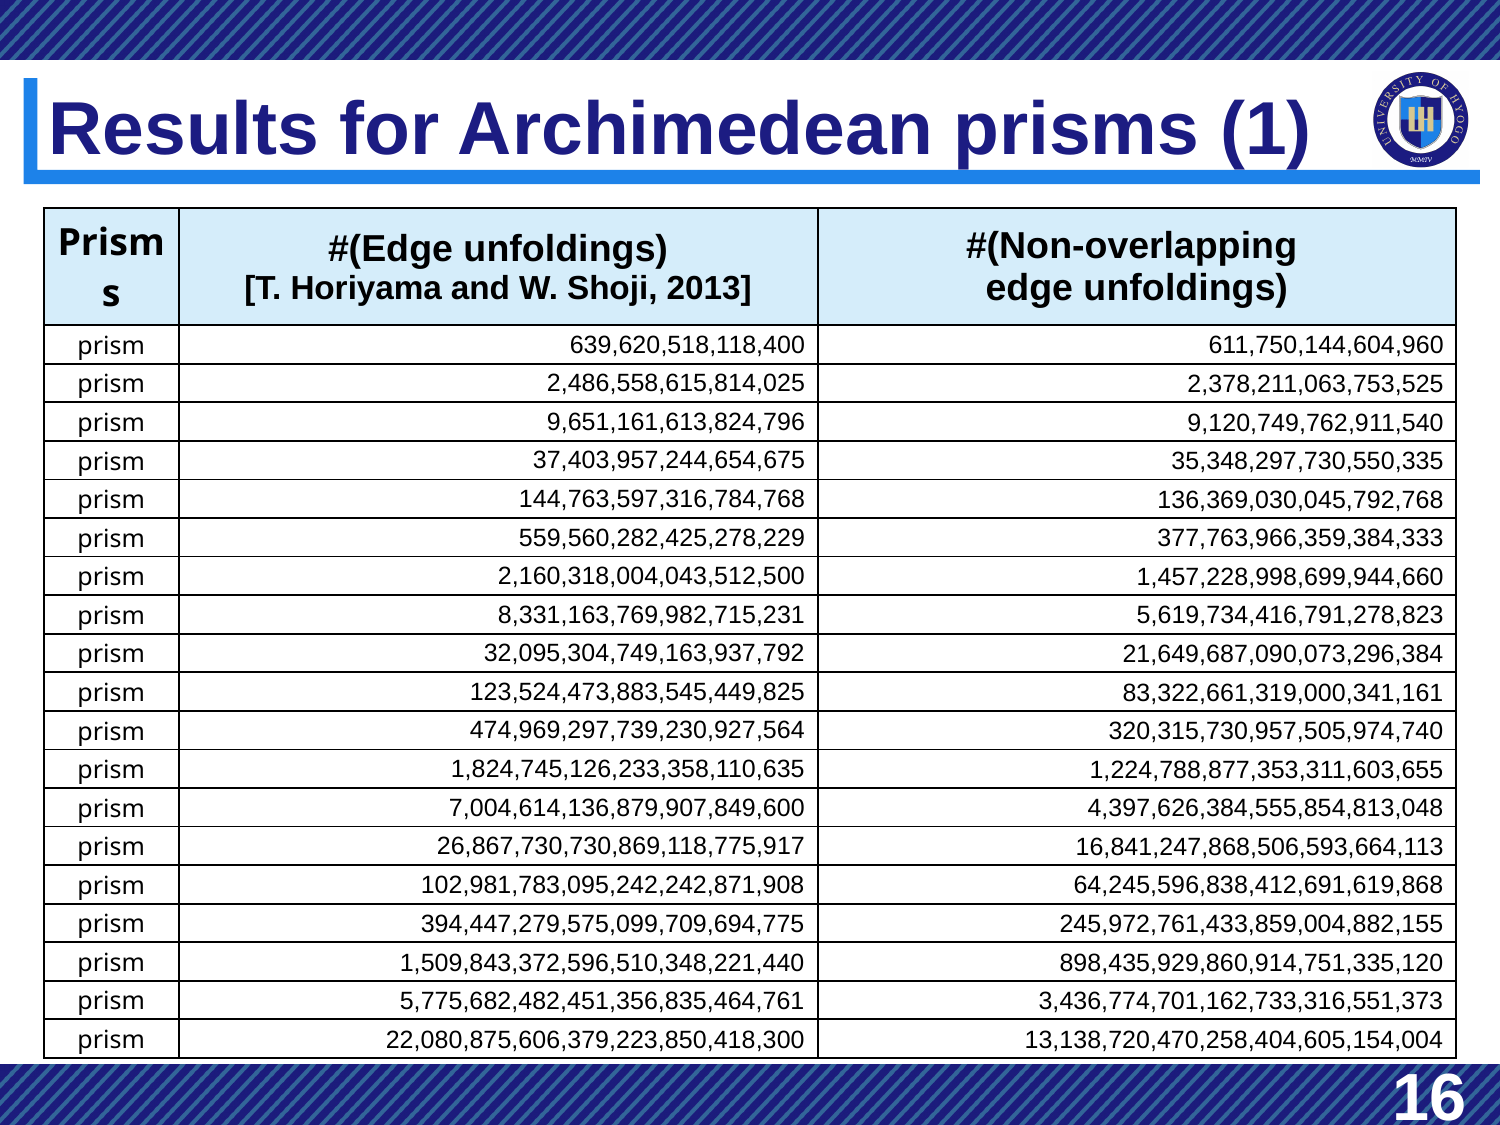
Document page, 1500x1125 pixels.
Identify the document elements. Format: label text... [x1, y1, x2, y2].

picture [0, 1064, 1500, 1125]
slide_number 16 [1143, 1068, 1482, 1120]
title Results for Archimedean prisms (1) [33, 71, 1469, 178]
picture [0, 0, 1500, 60]
